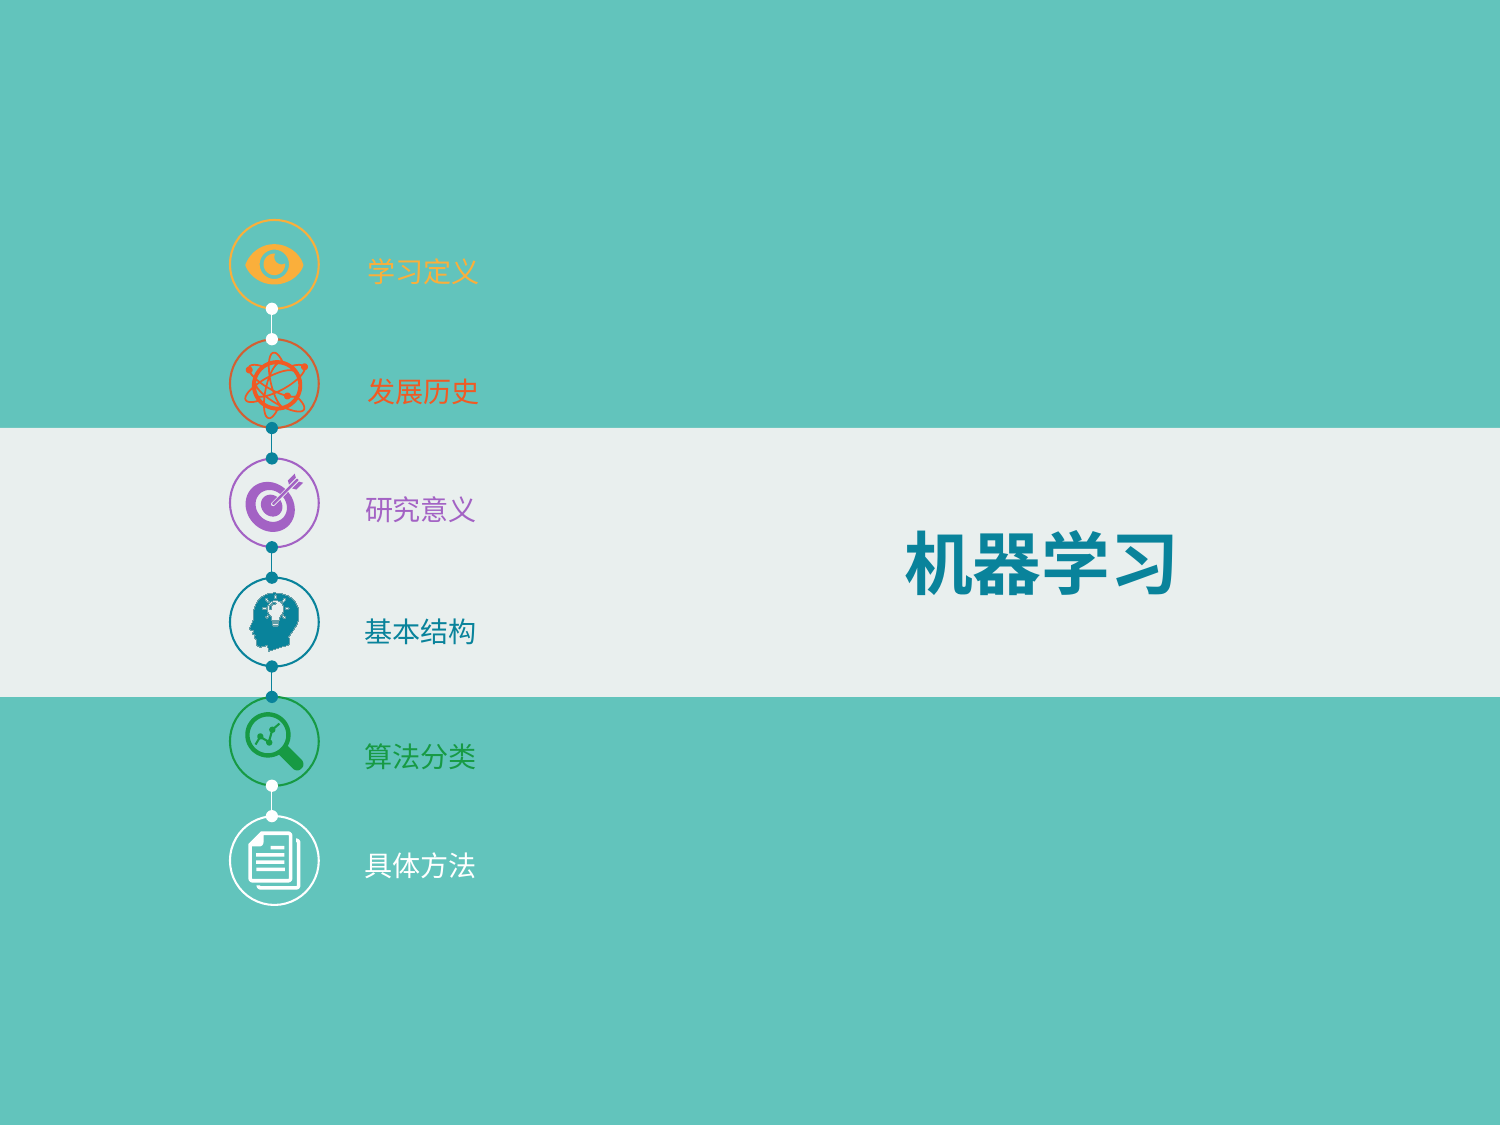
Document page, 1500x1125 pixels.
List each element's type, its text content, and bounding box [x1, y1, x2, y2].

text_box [229, 577, 319, 667]
text_box 算法分类 [349, 731, 491, 781]
text_box [244, 351, 308, 420]
text_box [272, 427, 1500, 698]
text_box 发展历史 [352, 366, 495, 416]
text_box [0, 427, 271, 698]
text_box 基本结构 [349, 606, 491, 656]
text_box [228, 338, 320, 429]
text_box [229, 696, 319, 786]
text_box 研究意义 [350, 485, 492, 534]
text_box 学习定义 [352, 247, 495, 296]
text_box 机器学习 [889, 513, 1195, 611]
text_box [229, 458, 319, 548]
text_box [229, 219, 319, 309]
text_box 具体方法 [349, 840, 491, 889]
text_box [229, 816, 319, 905]
